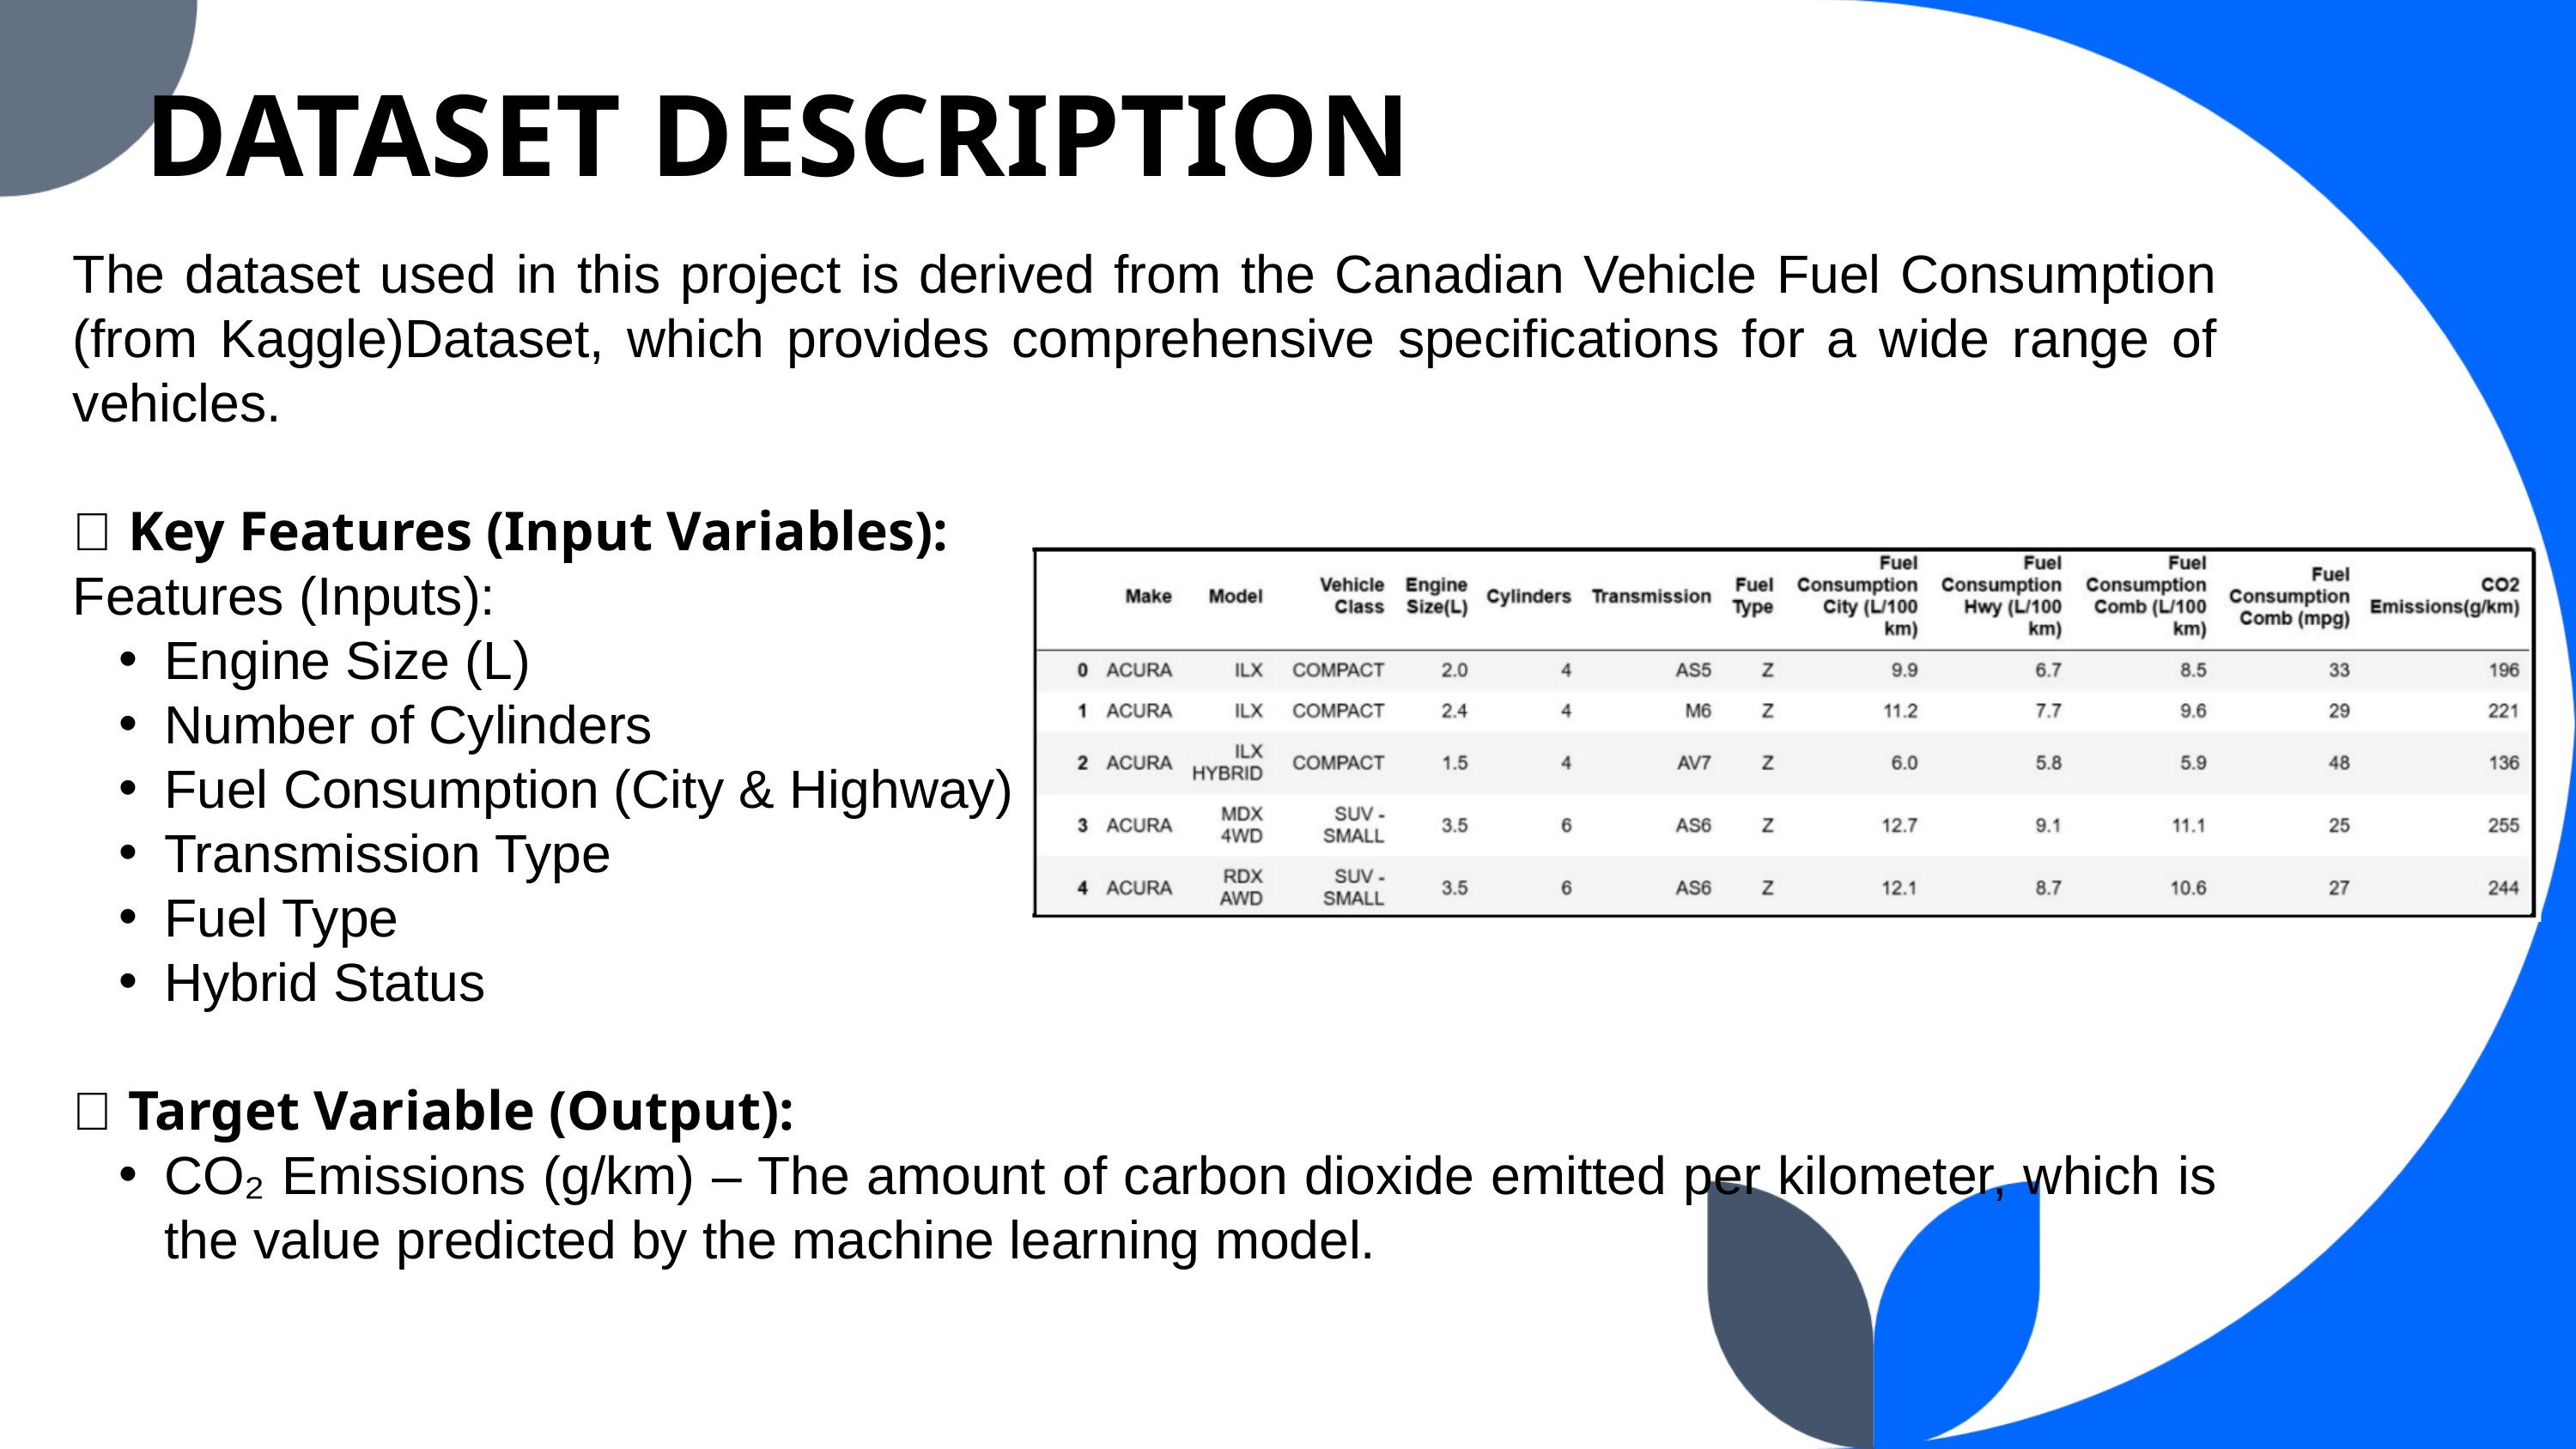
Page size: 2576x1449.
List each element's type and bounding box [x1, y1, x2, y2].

text_box [144, 77, 2148, 239]
text_box [0, 0, 2576, 1449]
text_box [2223, 541, 2542, 922]
text_box [72, 241, 2221, 1449]
